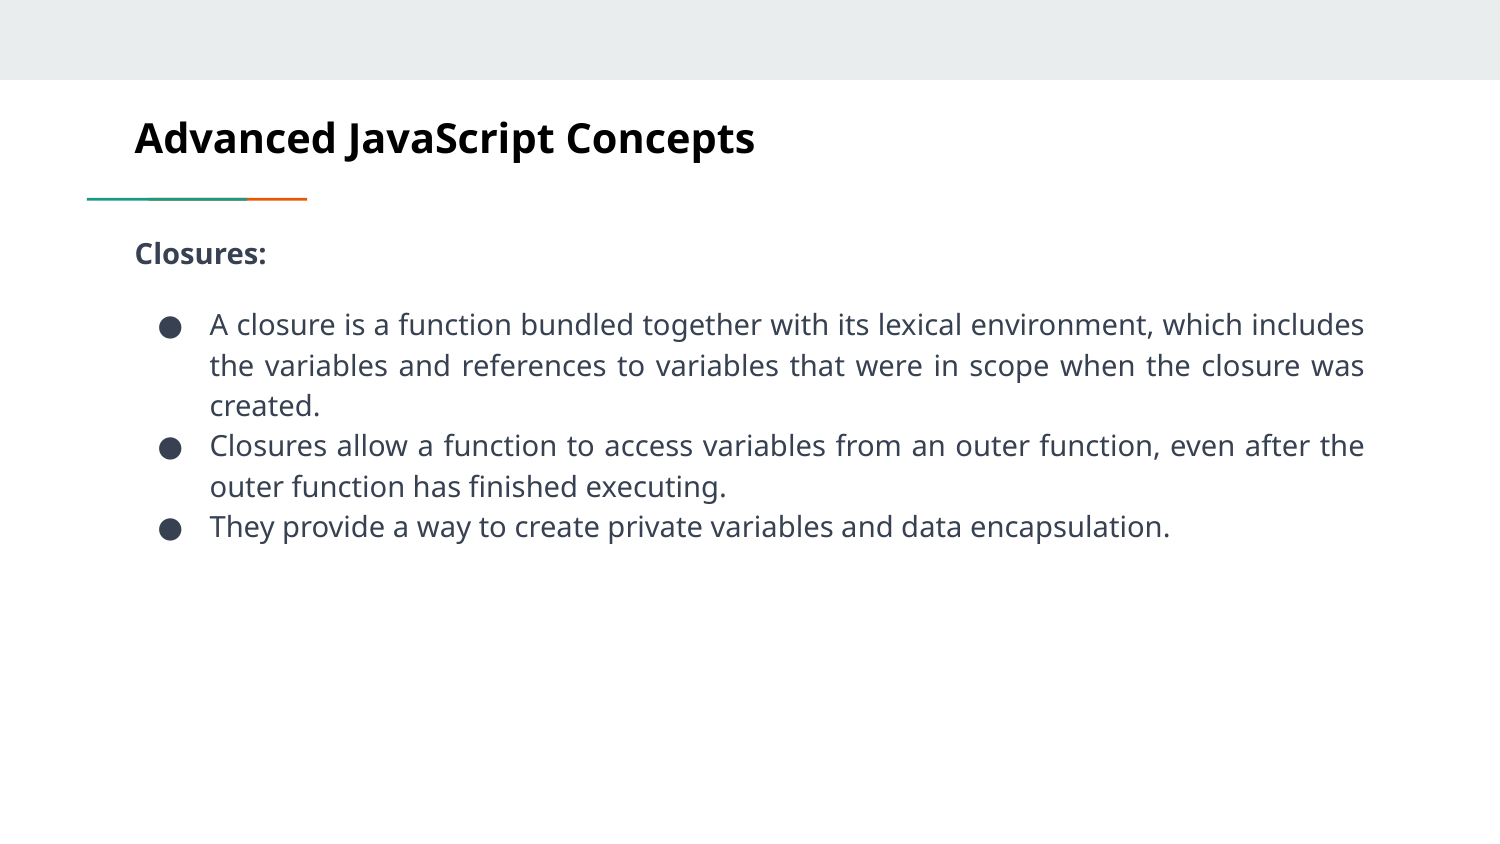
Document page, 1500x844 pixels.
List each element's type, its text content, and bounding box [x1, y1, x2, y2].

list Closures: A closure is a function bundled together with its lexical environment, which includes the variables and references to variables that were in scope when the closure was created. Closures allow a function to access variables from an outer function, even after the outer function has finished executing. They provide a way to create private variables and data encapsulation. [119, 214, 1381, 712]
title Advanced JavaScript Concepts [119, 89, 1381, 178]
